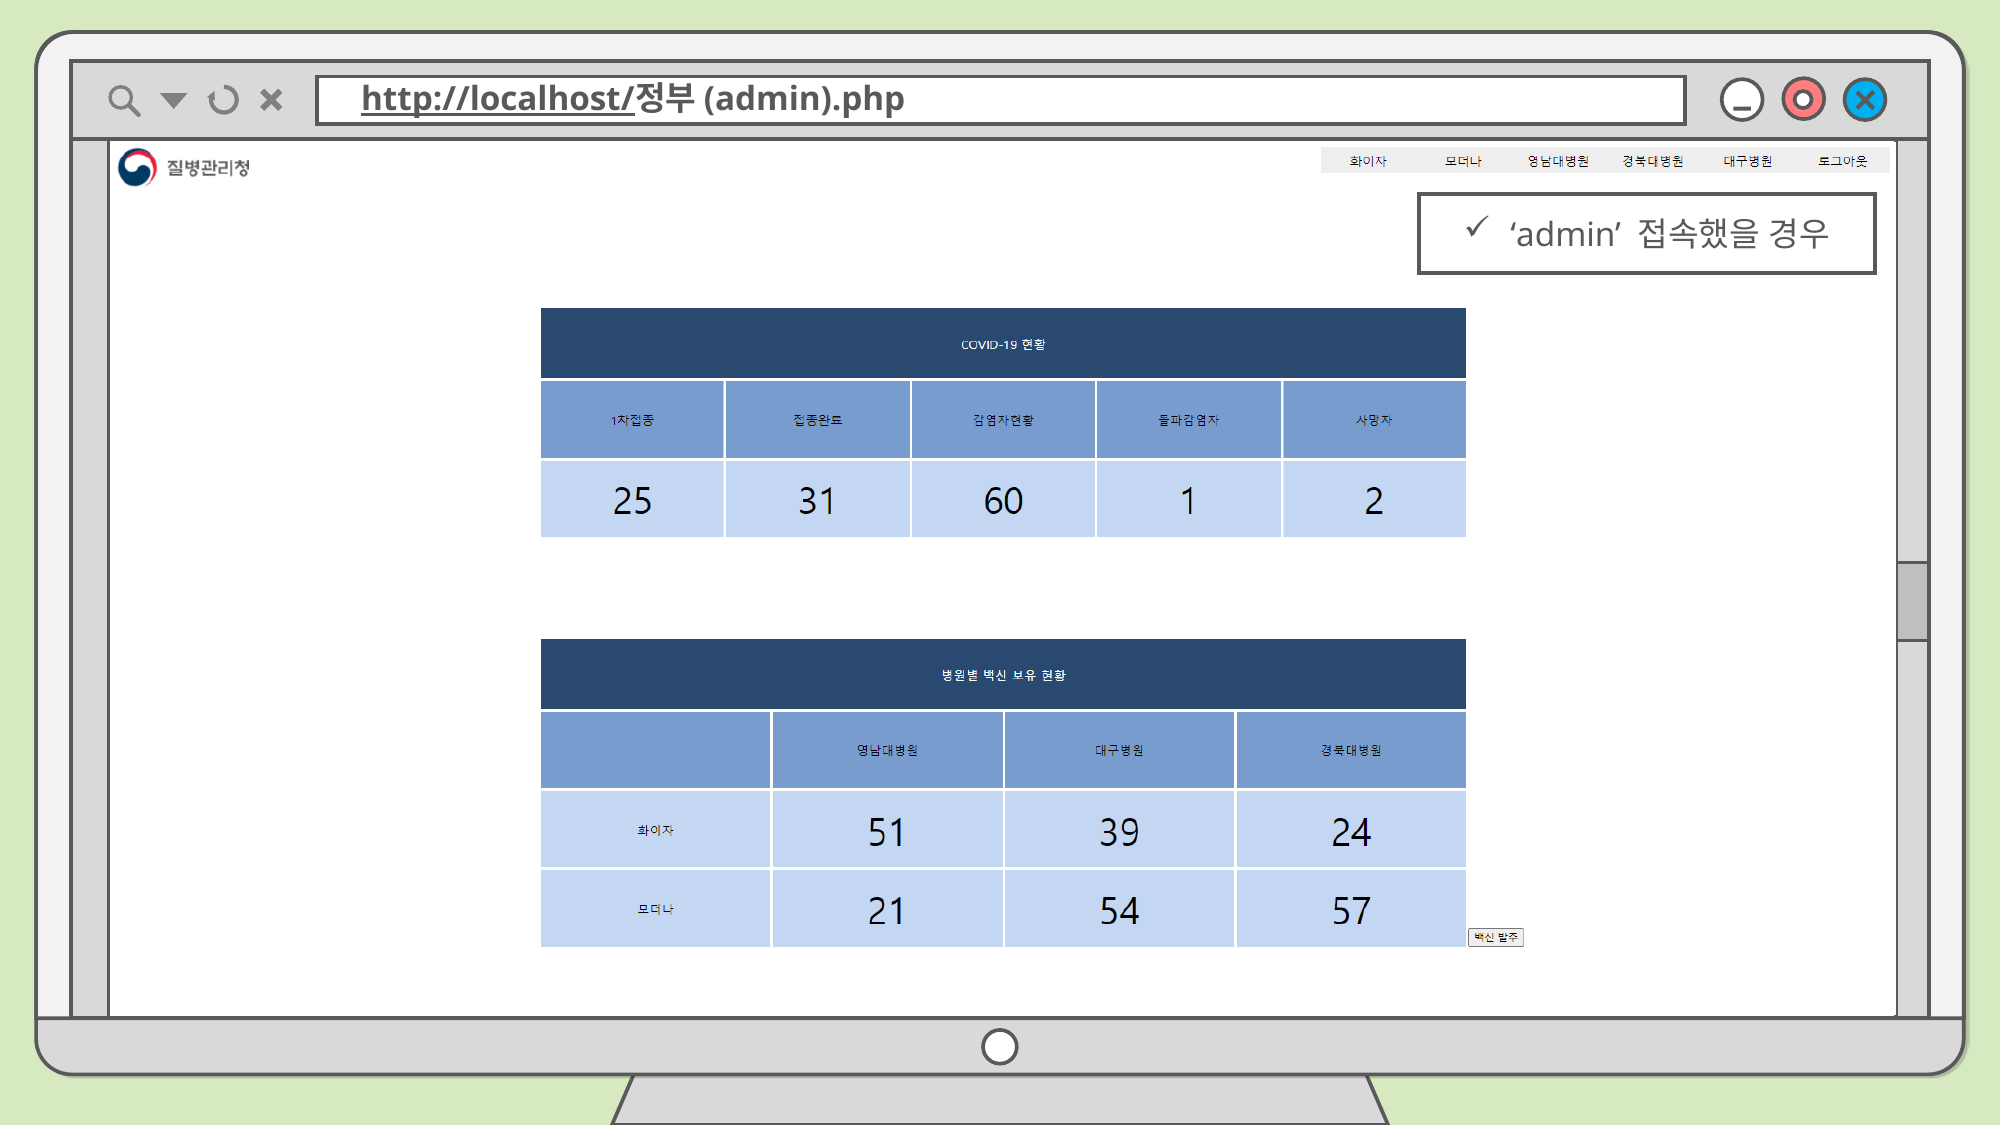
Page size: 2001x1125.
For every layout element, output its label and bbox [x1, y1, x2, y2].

picture [110, 142, 1896, 1015]
text_box [36, 32, 1964, 1125]
